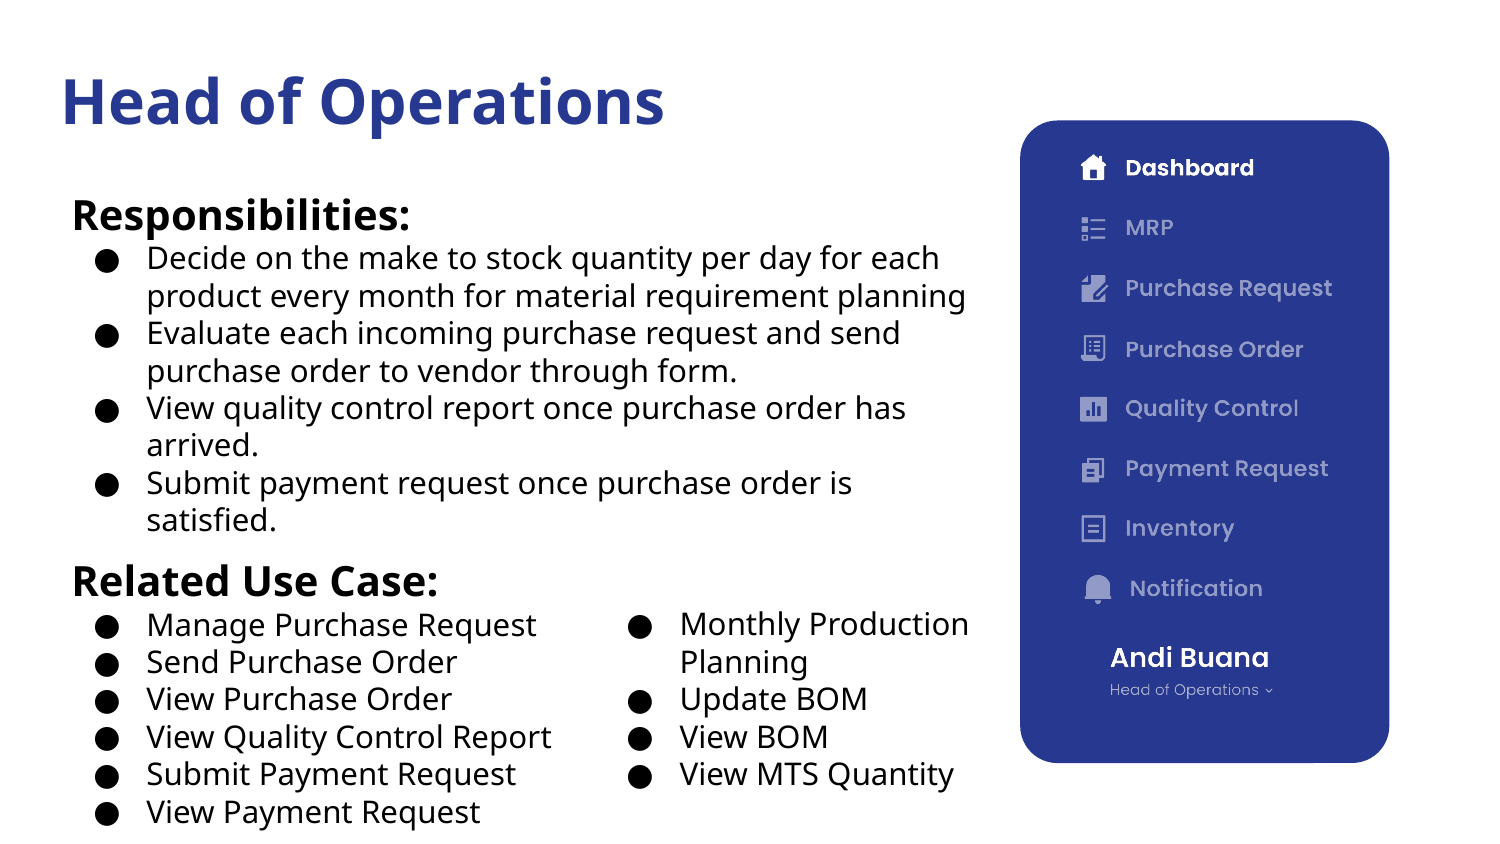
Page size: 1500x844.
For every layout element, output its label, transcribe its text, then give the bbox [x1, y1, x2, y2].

text_box [1020, 120, 1390, 764]
picture [1076, 152, 1333, 703]
text_box Responsibilities: Decide on the make to stock quantity per day for each product every month for material requirement planning Evaluate each incoming purchase request and send purchase order to vendor through form. View quality control report once purchase order has arrived. Submit payment request once purchase order is satisfied. [56, 173, 1008, 552]
text_box Head of Operations [45, 46, 912, 152]
text_box Monthly Production Planning Update BOM View BOM View MTS Quantity [589, 552, 1008, 807]
text_box Related Use Case: Manage Purchase Request Send Purchase Order View Purchase Order View Quality Control Report Submit Payment Request View Payment Request [56, 539, 614, 844]
